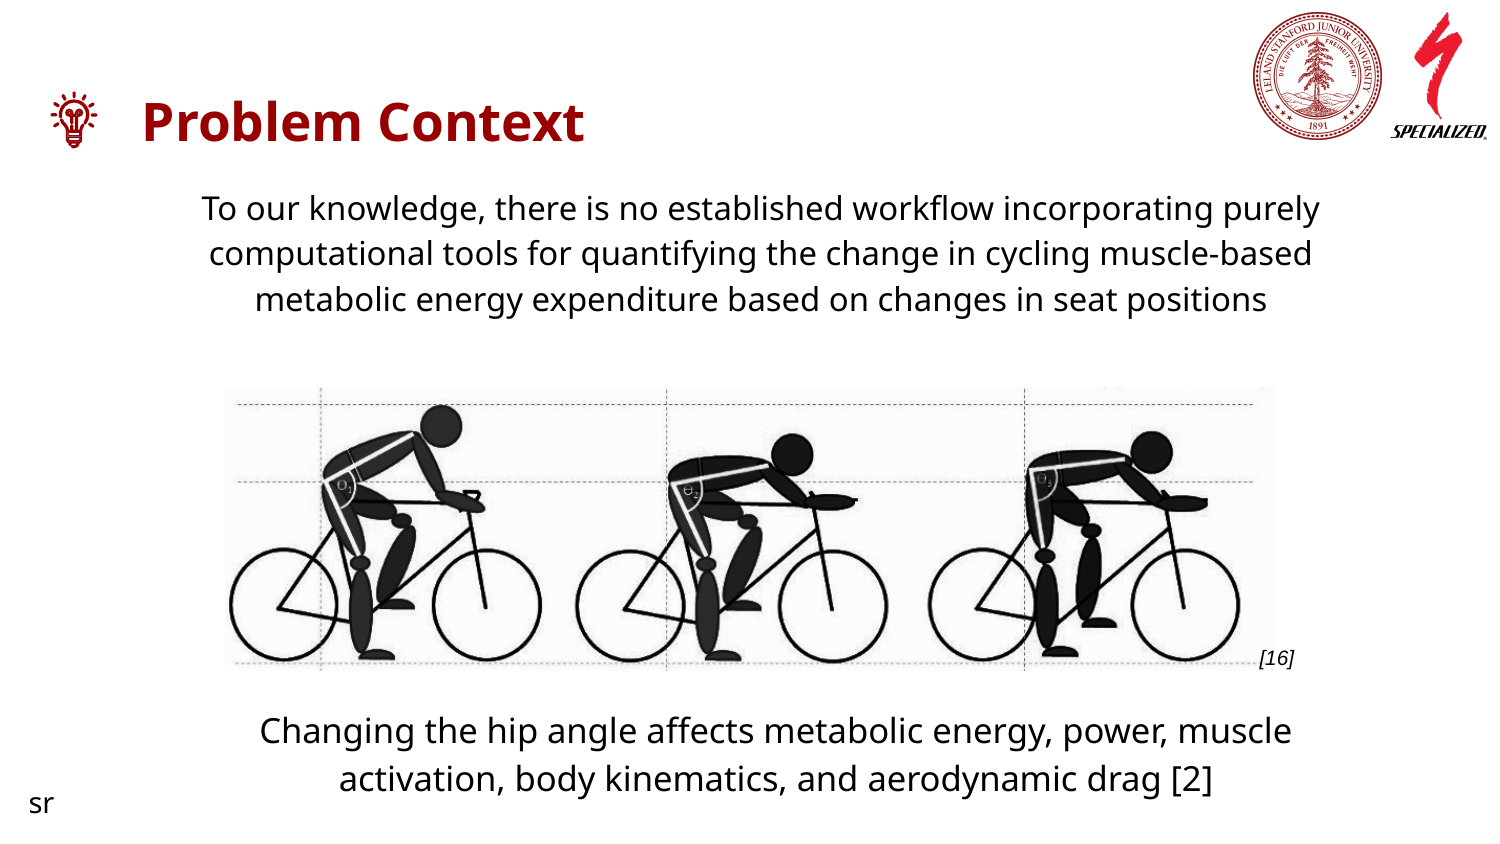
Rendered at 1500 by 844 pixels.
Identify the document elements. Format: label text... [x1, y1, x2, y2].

title Problem Context [51, 72, 1449, 167]
list Changing the hip angle affects metabolic energy, power, muscle activation, body kinematics, and aerodynamic drag [2] [225, 687, 1328, 844]
picture [224, 386, 1276, 671]
list To our knowledge, there is no established workflow incorporating purely computational tools for quantifying the change in cycling muscle-based metabolic energy expenditure based on changes in seat positions [168, 166, 1356, 358]
text_box sr [13, 769, 127, 834]
picture [1253, 12, 1382, 72]
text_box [50, 91, 97, 148]
picture [1390, 12, 1487, 140]
text_box [16] [1244, 632, 1315, 683]
